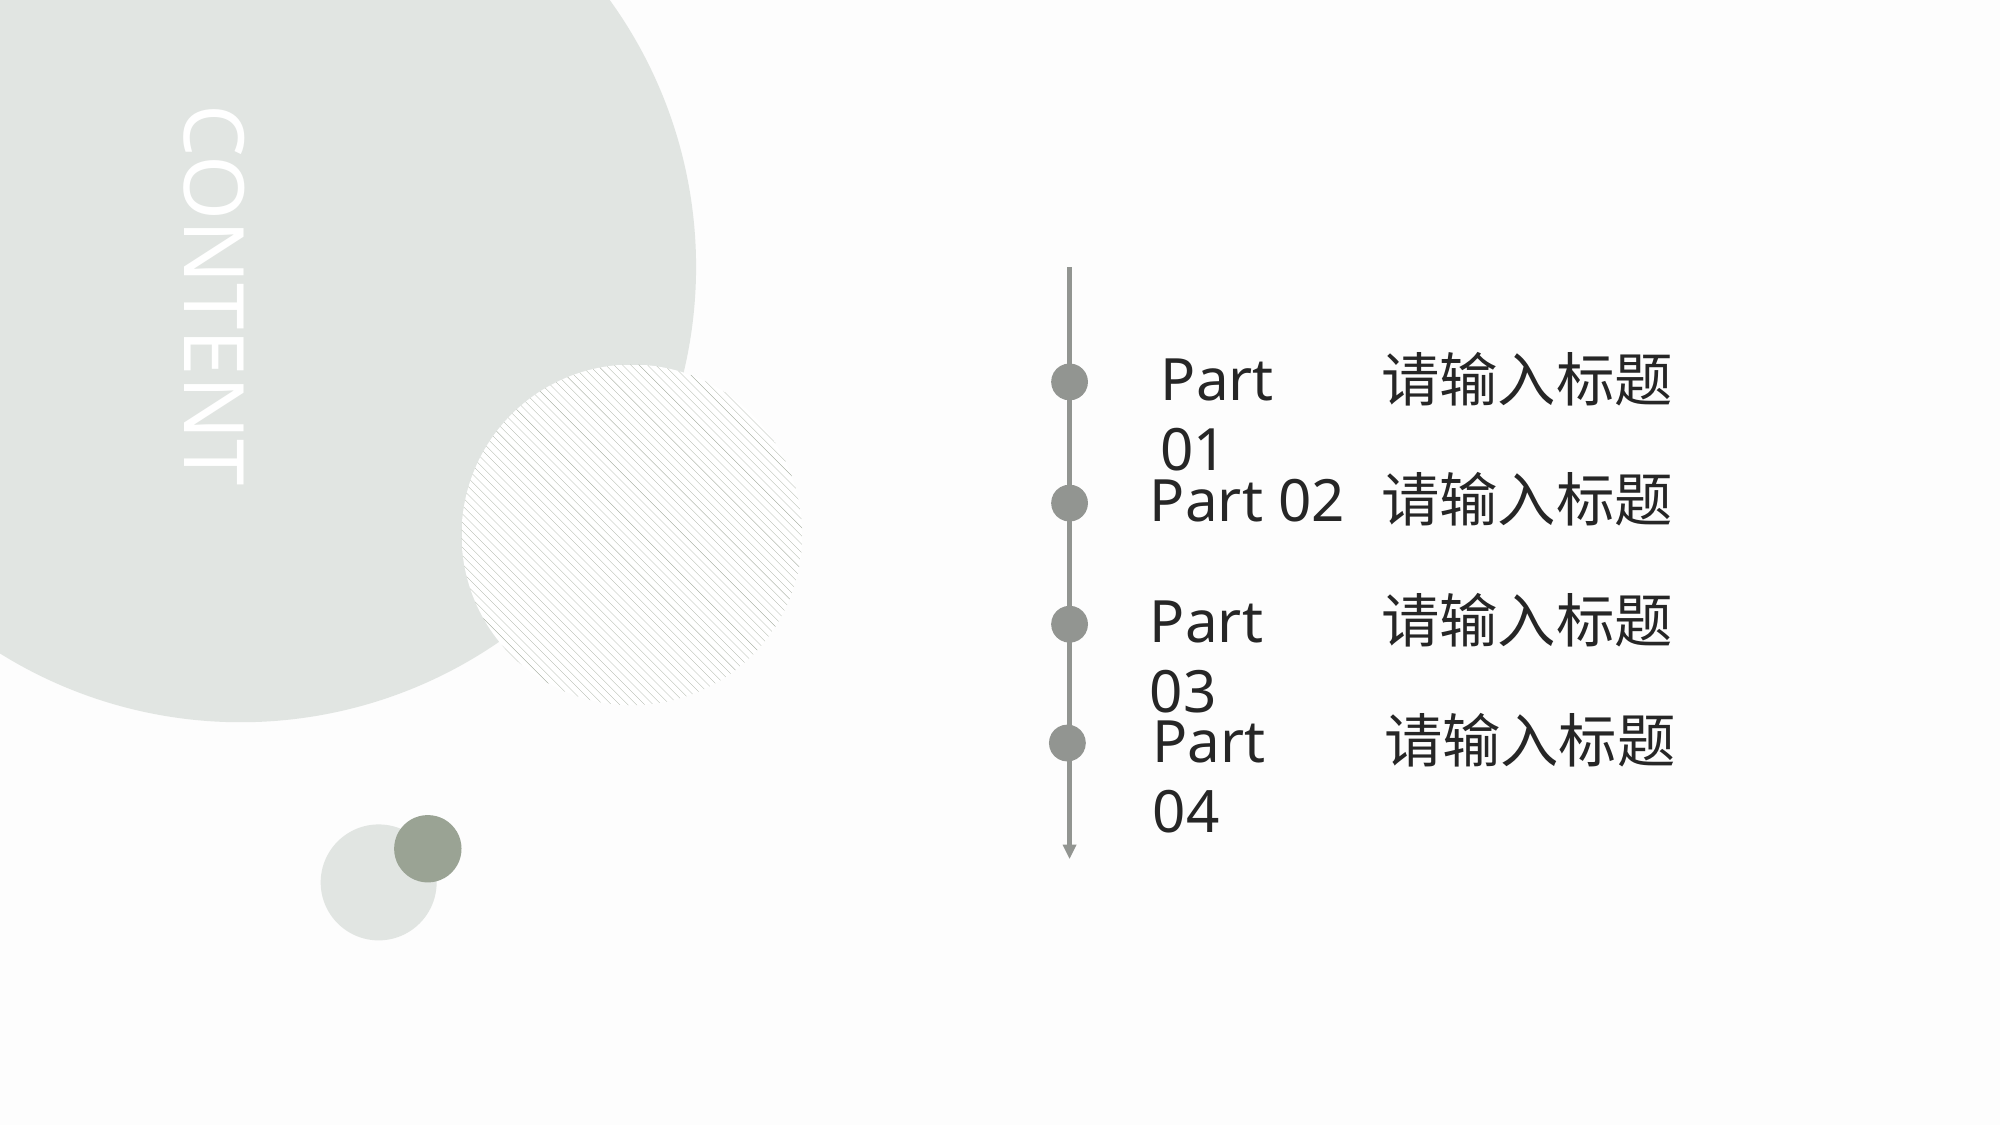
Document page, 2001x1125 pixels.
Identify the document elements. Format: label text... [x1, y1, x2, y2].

text_box Part 01 [1146, 335, 1339, 455]
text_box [320, 815, 462, 941]
text_box 请输入标题 [1366, 576, 1717, 662]
text_box 请输入标题 [1369, 697, 1720, 782]
text_box Part 03 [1135, 576, 1350, 732]
text_box Part 02 [1135, 455, 1363, 541]
text_box CONTENT [143, 89, 275, 504]
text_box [1049, 267, 1087, 859]
text_box 请输入标题 [1366, 335, 1717, 420]
text_box 请输入标题 [1366, 455, 1717, 541]
text_box Part 04 [1137, 697, 1353, 852]
text_box [460, 363, 804, 707]
text_box [0, 0, 698, 724]
